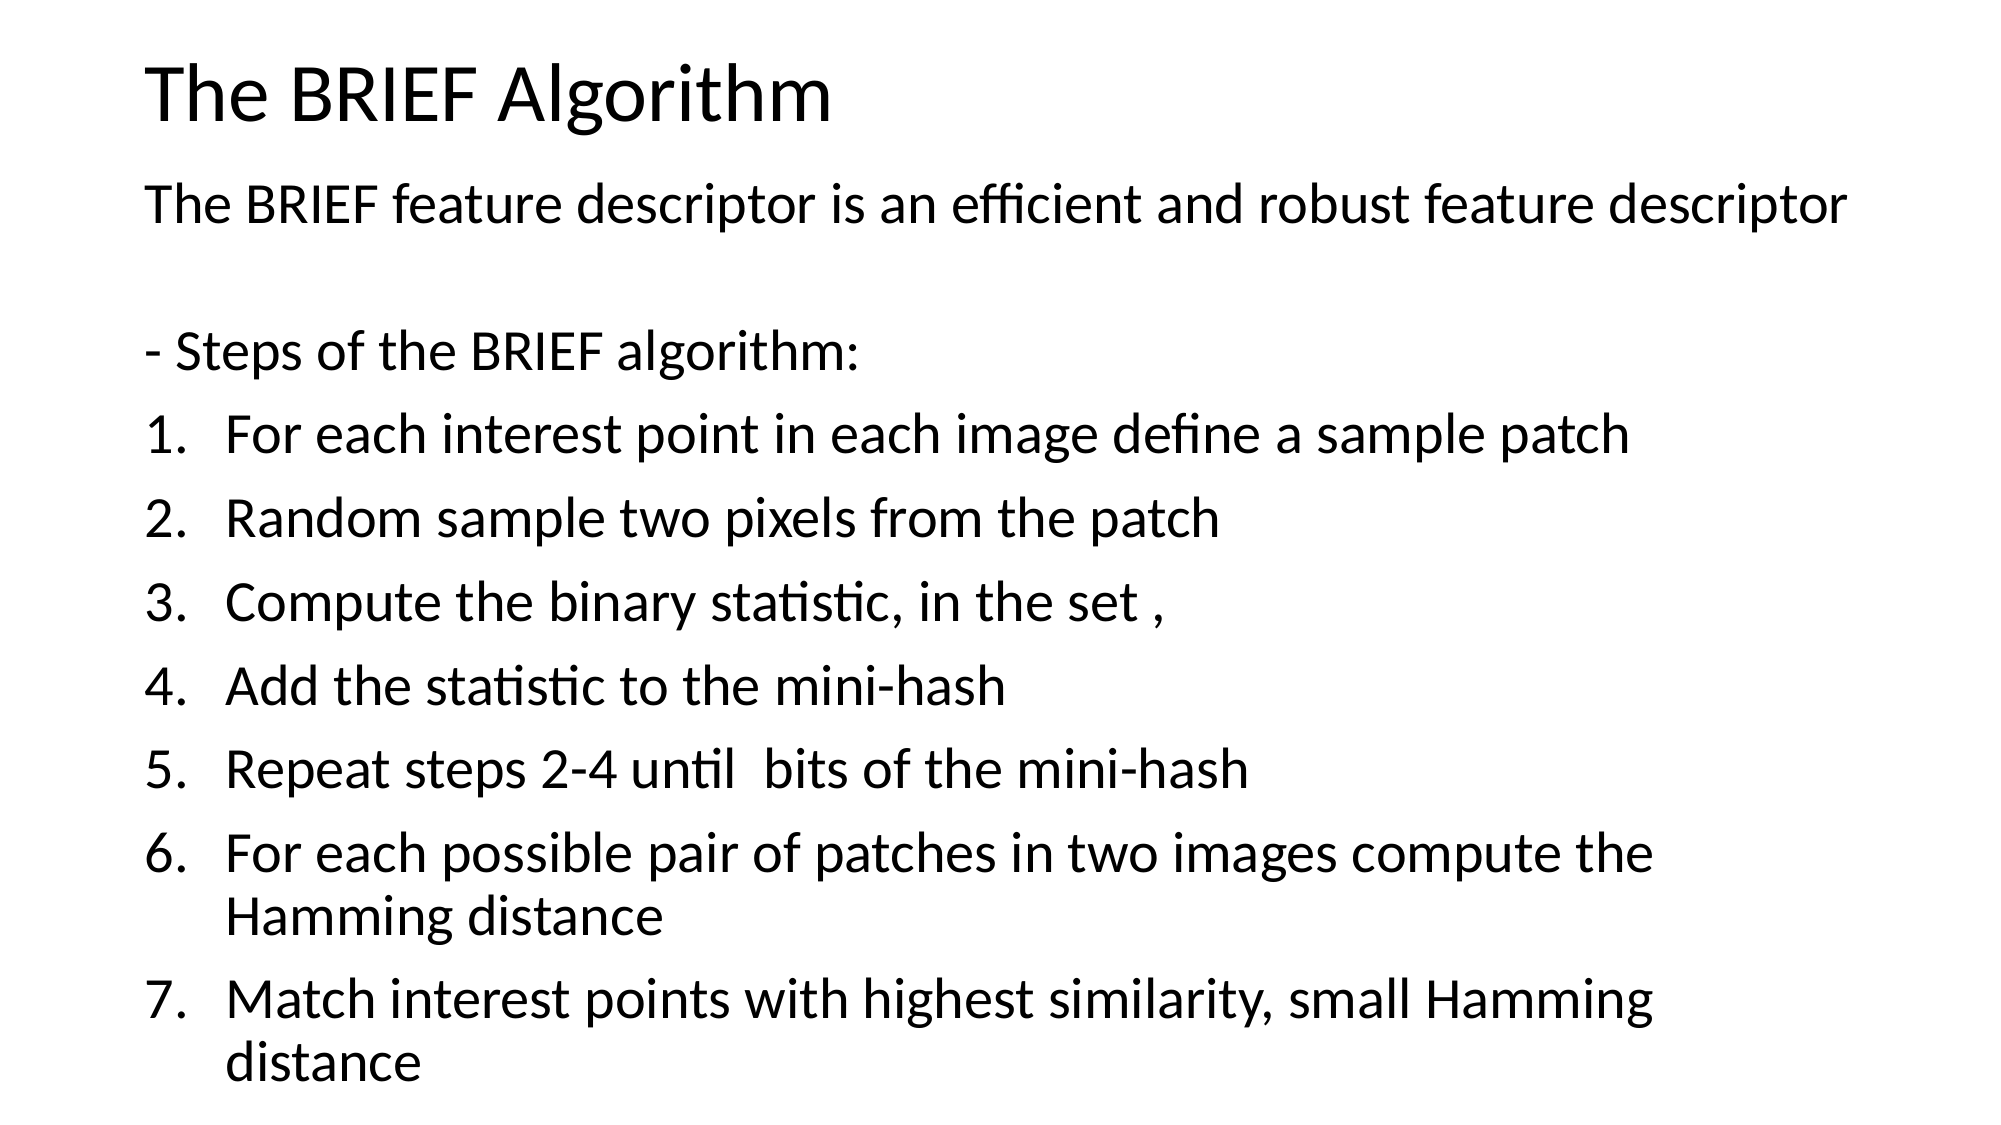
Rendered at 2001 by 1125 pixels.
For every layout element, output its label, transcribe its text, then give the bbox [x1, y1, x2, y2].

title The BRIEF Algorithm [129, 22, 1855, 166]
